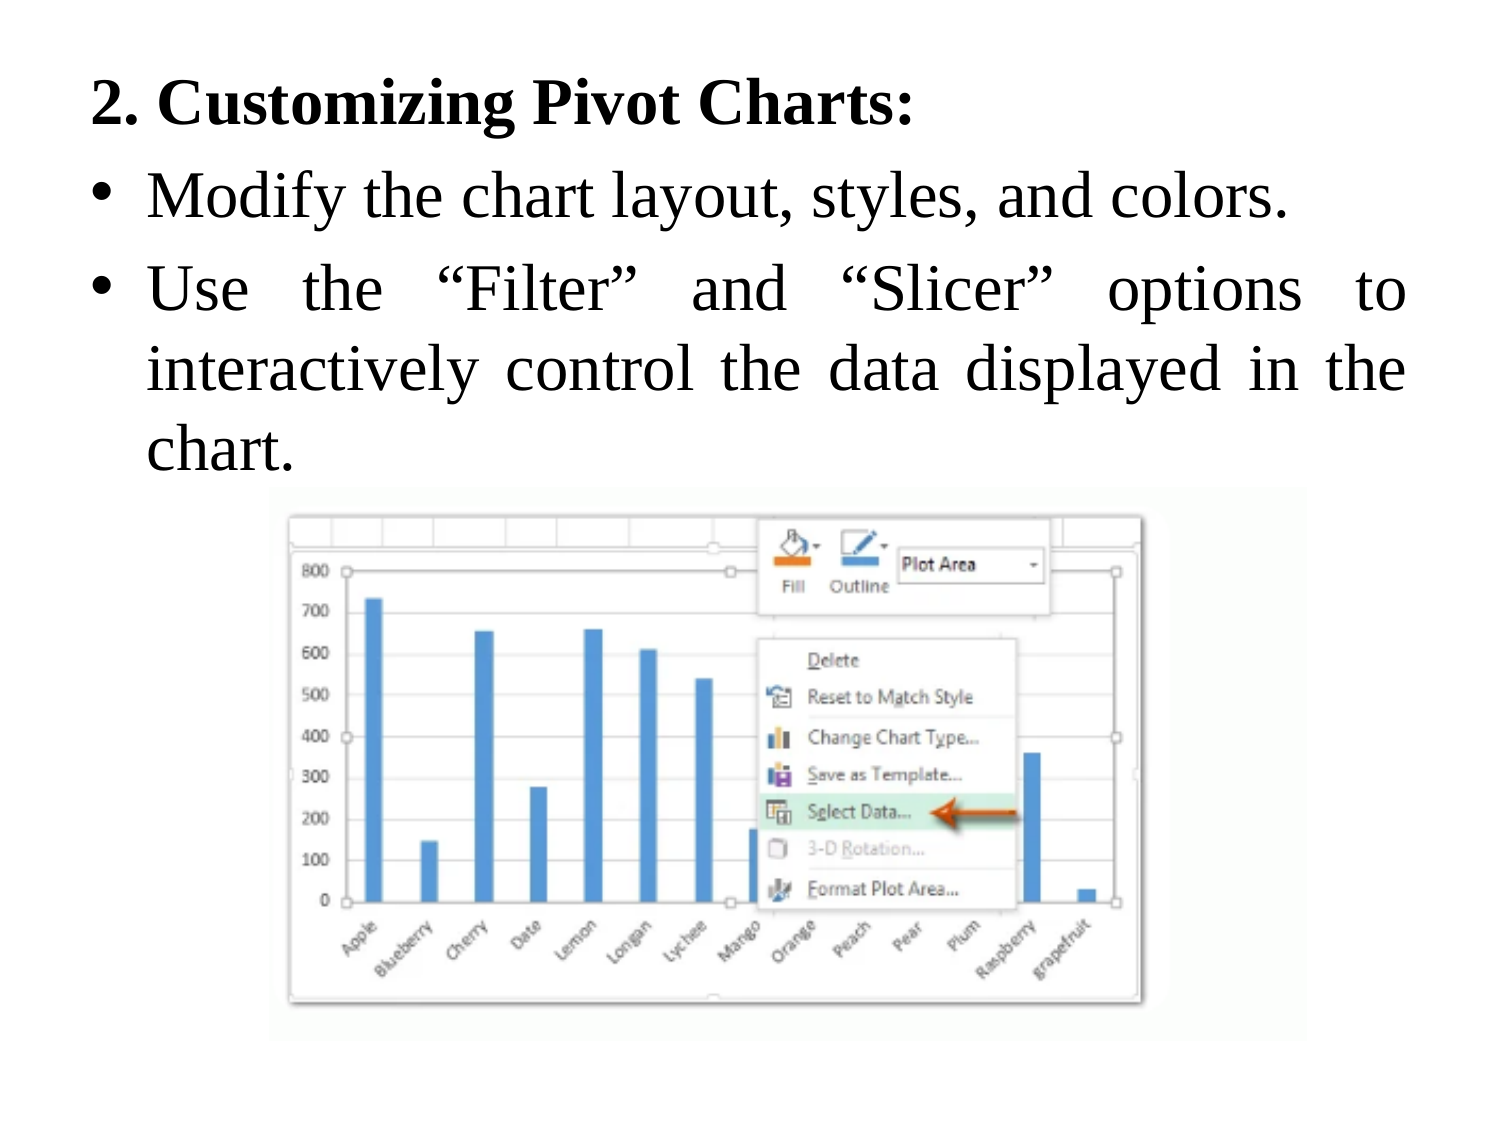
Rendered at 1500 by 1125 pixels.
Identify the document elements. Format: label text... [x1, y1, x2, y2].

list 2. Customizing Pivot Charts: Modify the chart layout, styles, and colors. Use the “Filter” and “Slicer” options to interactively control the data displayed in the chart. [75, 50, 1425, 1005]
picture [269, 487, 1308, 1041]
